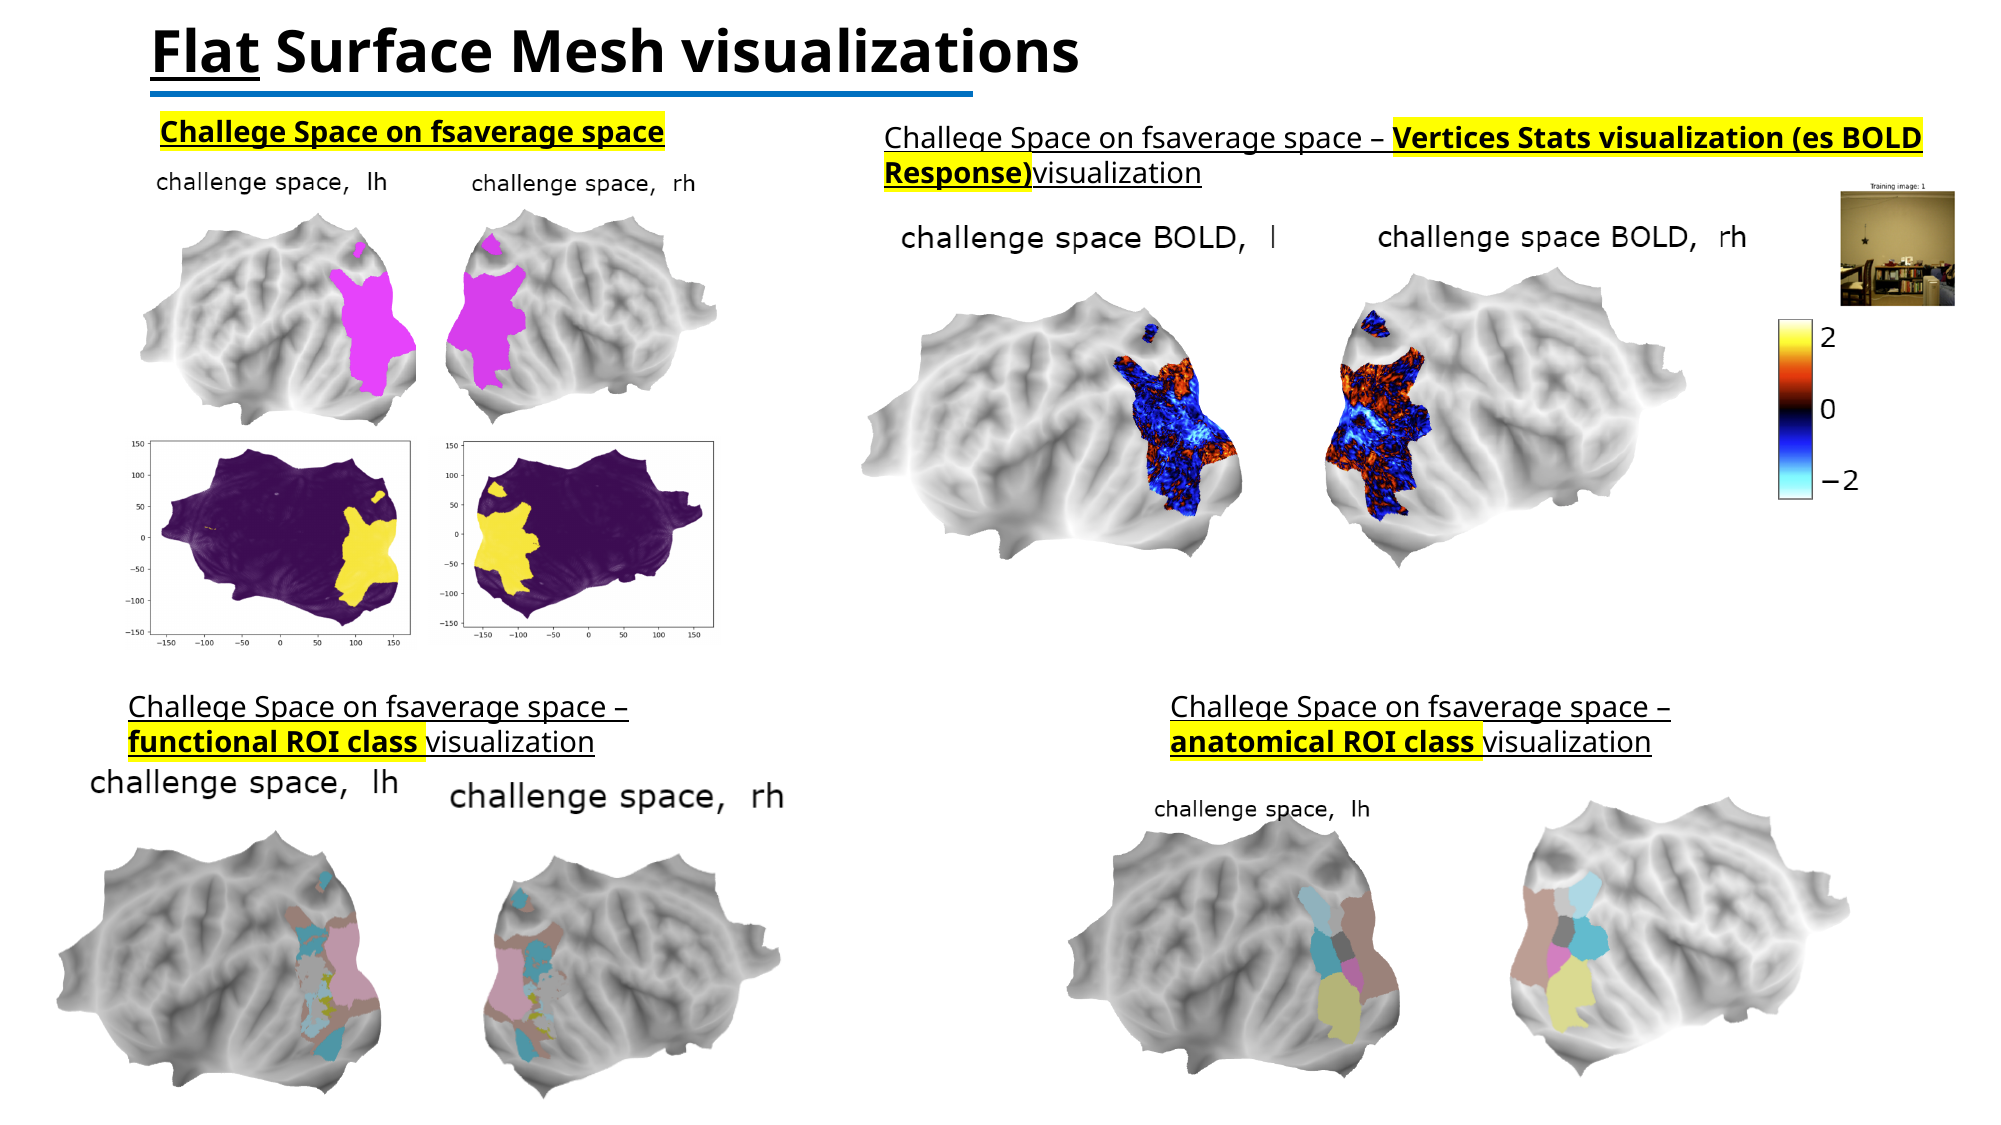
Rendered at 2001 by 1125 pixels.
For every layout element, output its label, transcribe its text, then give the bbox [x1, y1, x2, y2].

picture [428, 436, 721, 645]
picture [125, 436, 417, 650]
picture [111, 165, 744, 428]
picture [1486, 782, 1869, 1088]
picture [1036, 782, 1413, 1088]
picture [26, 754, 811, 1116]
text_box Challege Space on fsaverage space [145, 106, 867, 156]
text_box Flat Surface Mesh visualizations [135, 6, 1529, 92]
text_box Challege Space on fsaverage space – anatomical ROI class visualization [1155, 680, 1763, 766]
text_box Challege Space on fsaverage space – functional ROI class visualization [113, 681, 721, 764]
text_box Challege Space on fsaverage space – Vertices Stats visualization (es BOLD Response)visualization [869, 112, 1963, 197]
picture [859, 180, 1965, 587]
